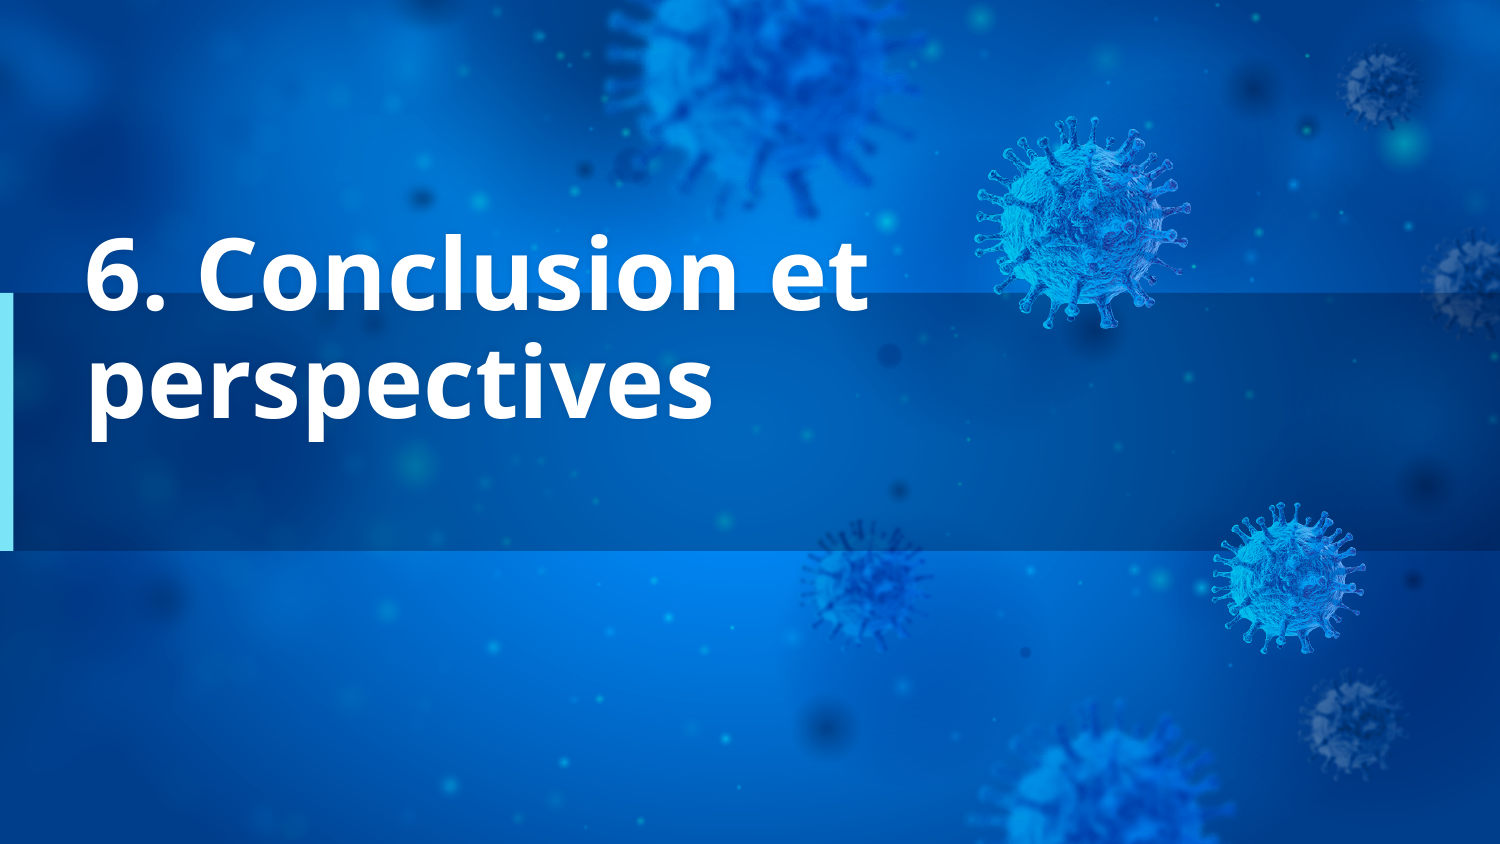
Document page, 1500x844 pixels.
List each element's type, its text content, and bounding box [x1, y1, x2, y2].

title 6. Conclusion et perspectives [84, 332, 1416, 440]
picture [0, 0, 1500, 844]
